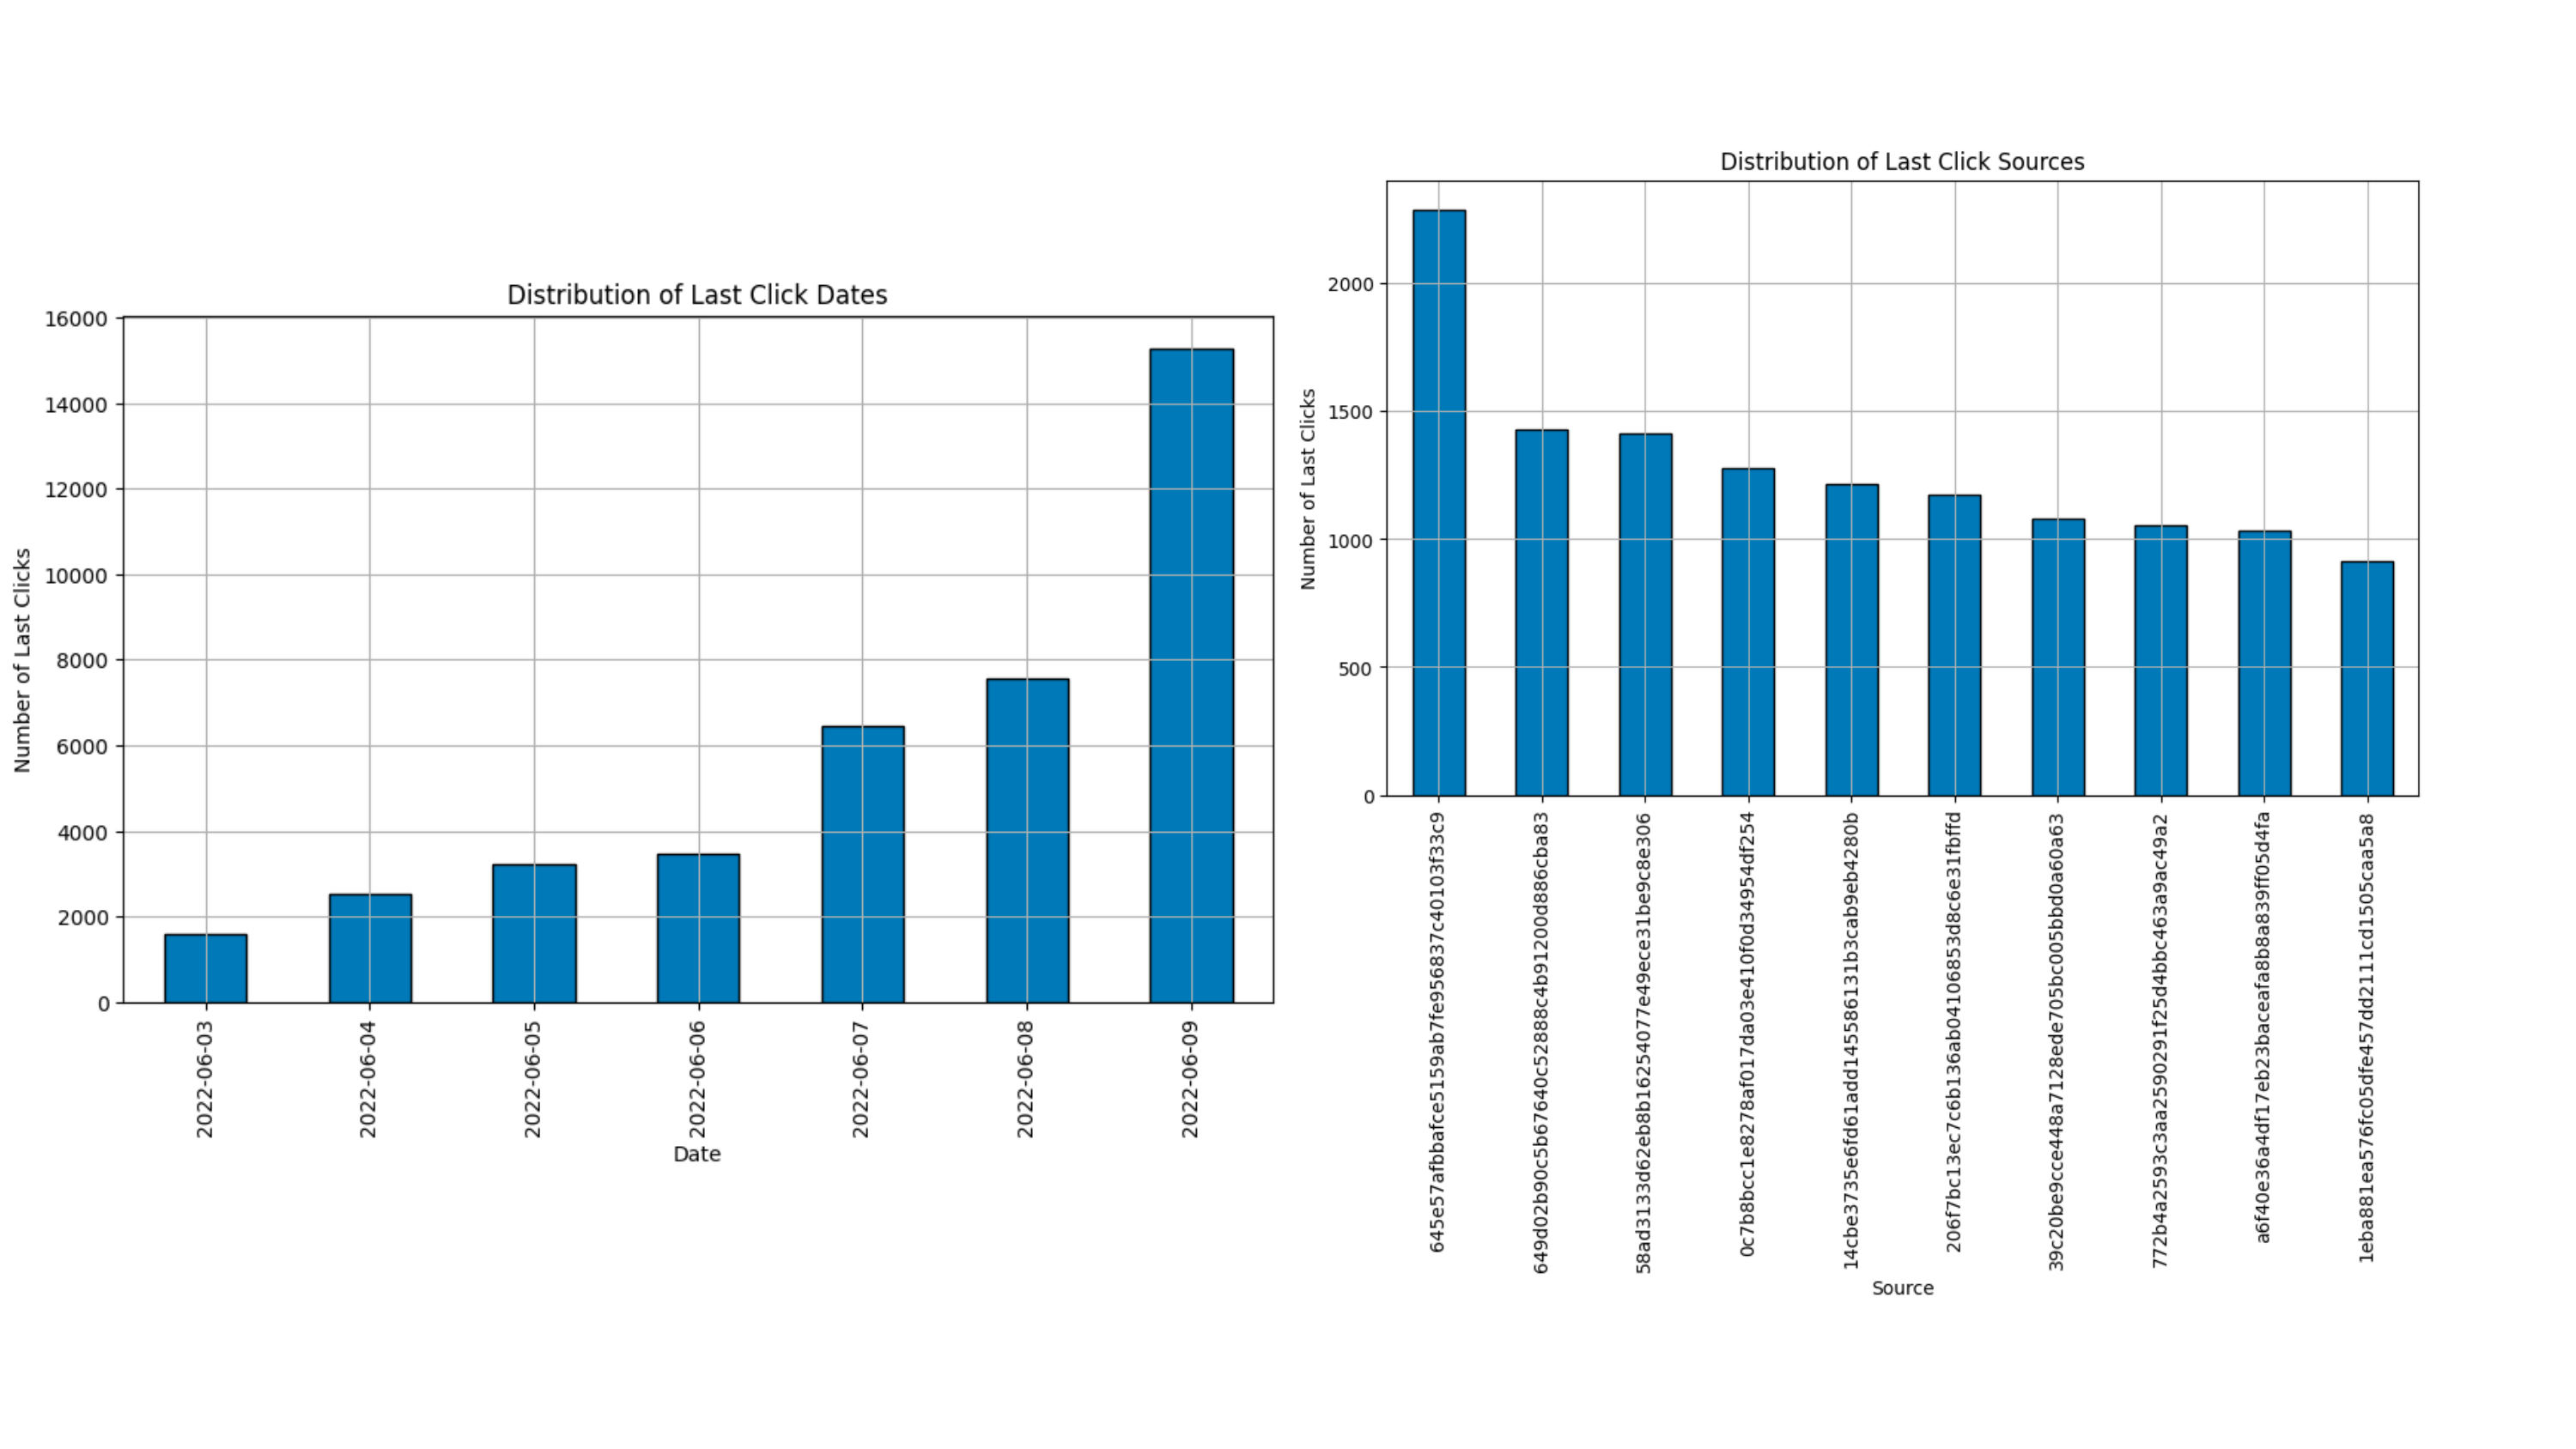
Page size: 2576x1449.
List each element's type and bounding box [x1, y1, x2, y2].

text_box [0, 269, 1288, 1179]
text_box [1288, 138, 2432, 1311]
